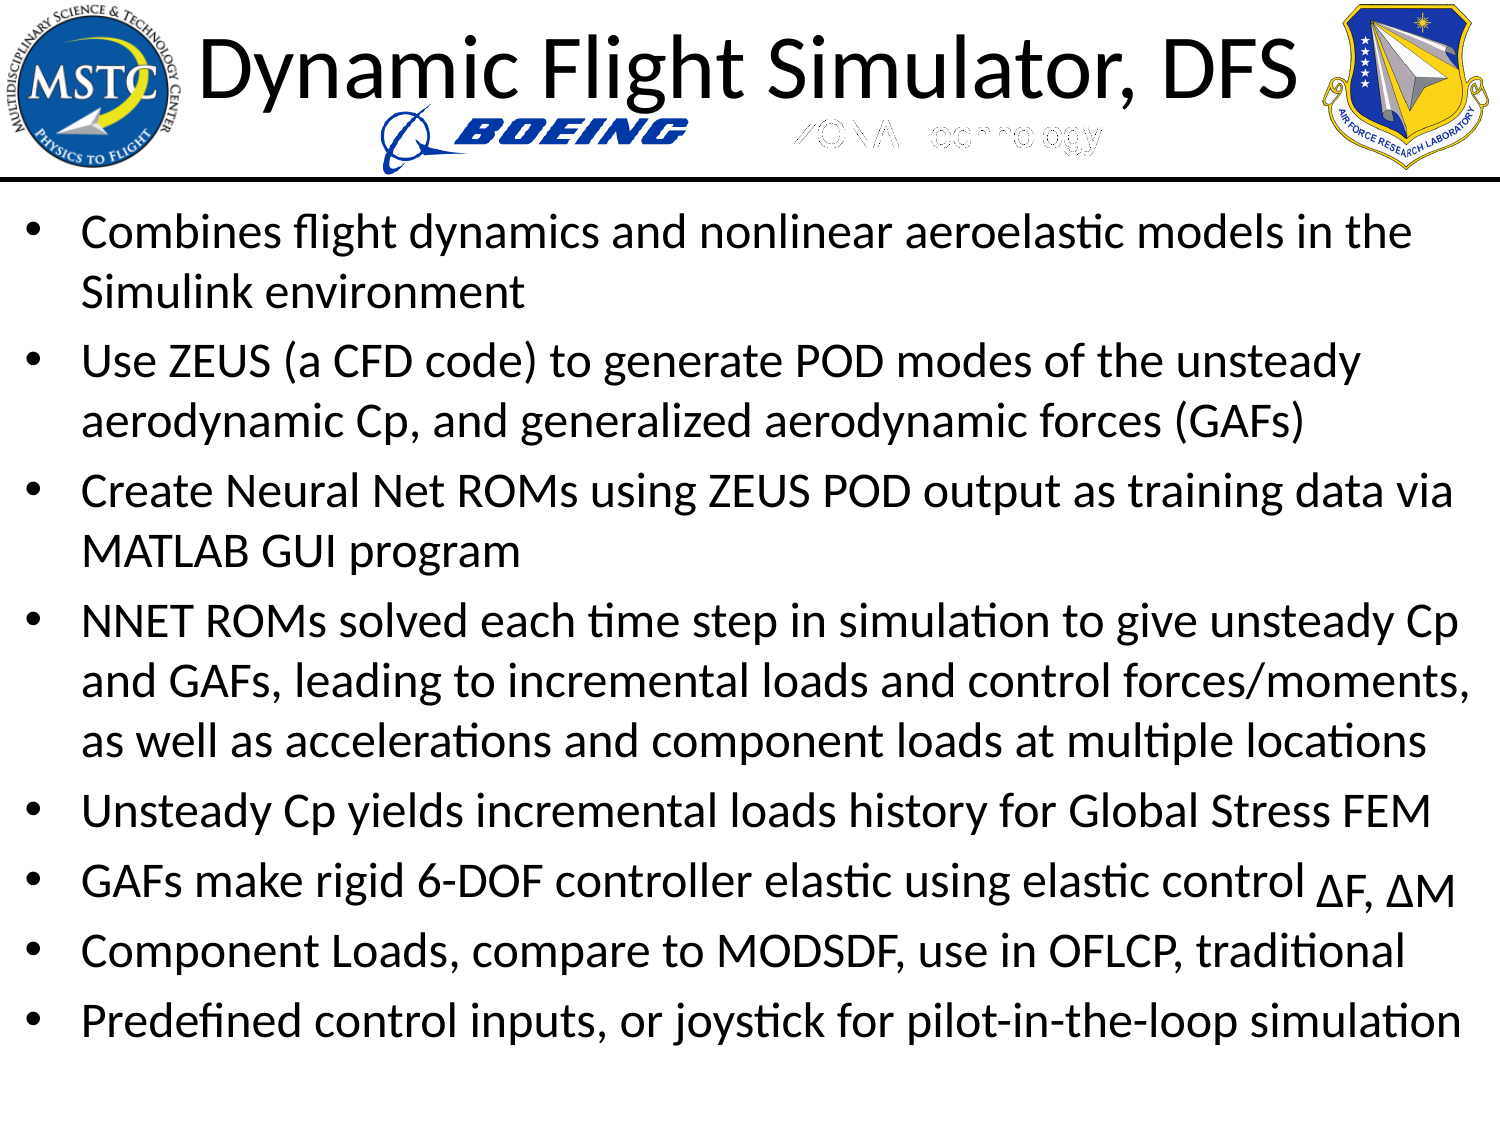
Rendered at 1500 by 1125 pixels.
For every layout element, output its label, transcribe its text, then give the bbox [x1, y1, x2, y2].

picture [376, 125, 691, 176]
picture [722, 125, 1103, 164]
text_box ΔF, ΔM [1301, 850, 1500, 926]
picture [1322, 4, 1489, 170]
text_box Combines flight dynamics and nonlinear aeroelastic models in the Simulink environment Use ZEUS (a CFD code) to generate POD modes of the unsteady aerodynamic Cp, and generalized aerodynamic forces (GAFs) Create Neural Net ROMs using ZEUS POD output as training data via MATLAB GUI program NNET ROMs solved each time step in simulation to give unsteady Cp and GAFs, leading to incremental loads and control forces/moments, as well as accelerations and component loads at multiple locations Unsteady Cp yields incremental loads history for Global Stress FEM GAFs make rigid 6-DOF controller elastic using elastic control Component Loads, compare to MODSDF, use in OFLCP, traditional Predefined control inputs, or joystick for pilot-in-the-loop simulation [9, 190, 1500, 1095]
picture [4, 2, 182, 168]
text_box Dynamic Flight Simulator, DFS [179, 0, 1320, 125]
